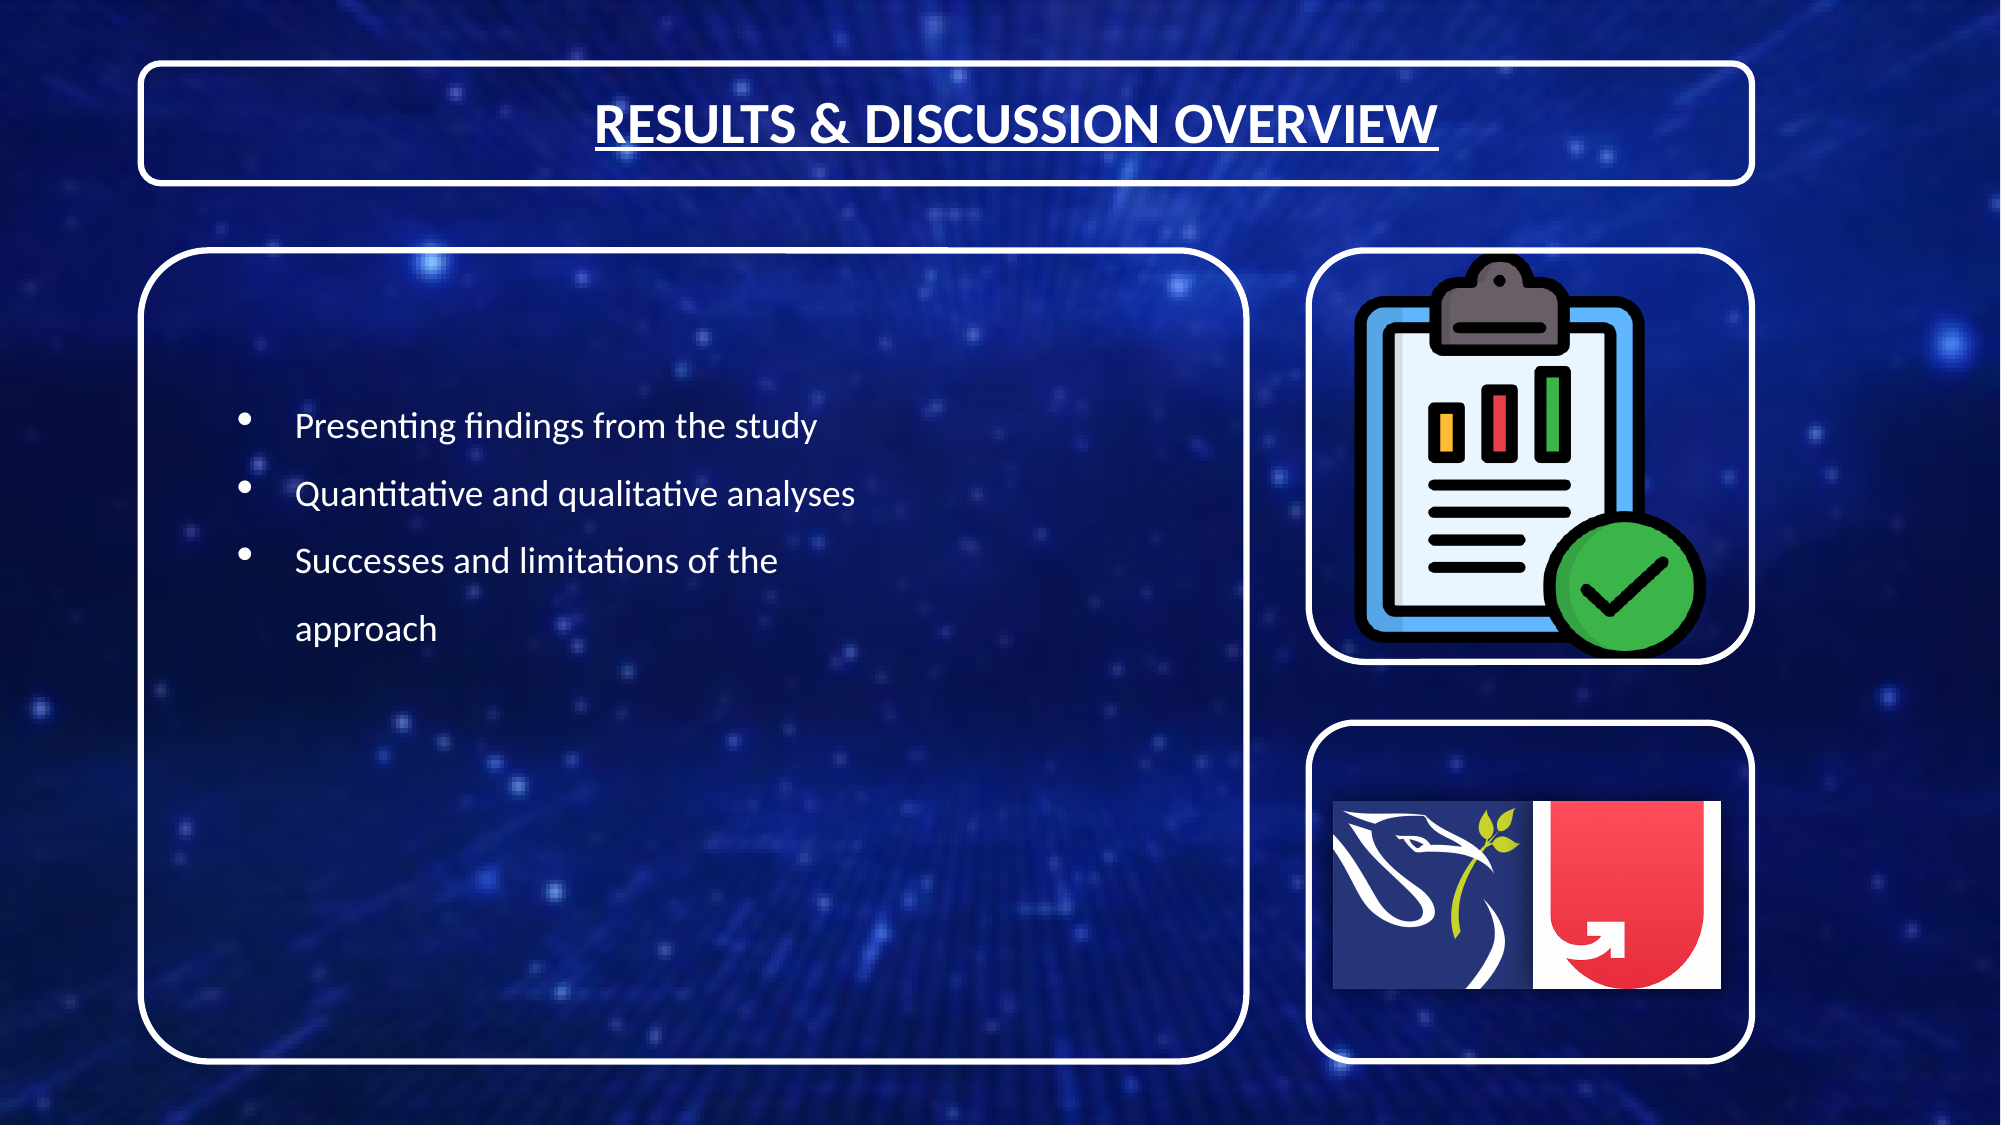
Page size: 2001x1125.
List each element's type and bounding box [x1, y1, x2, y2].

text_box [1307, 721, 1754, 1063]
picture [0, 0, 2001, 1125]
text_box [139, 61, 1754, 185]
text_box [1307, 248, 1754, 664]
text_box [139, 248, 1248, 1064]
